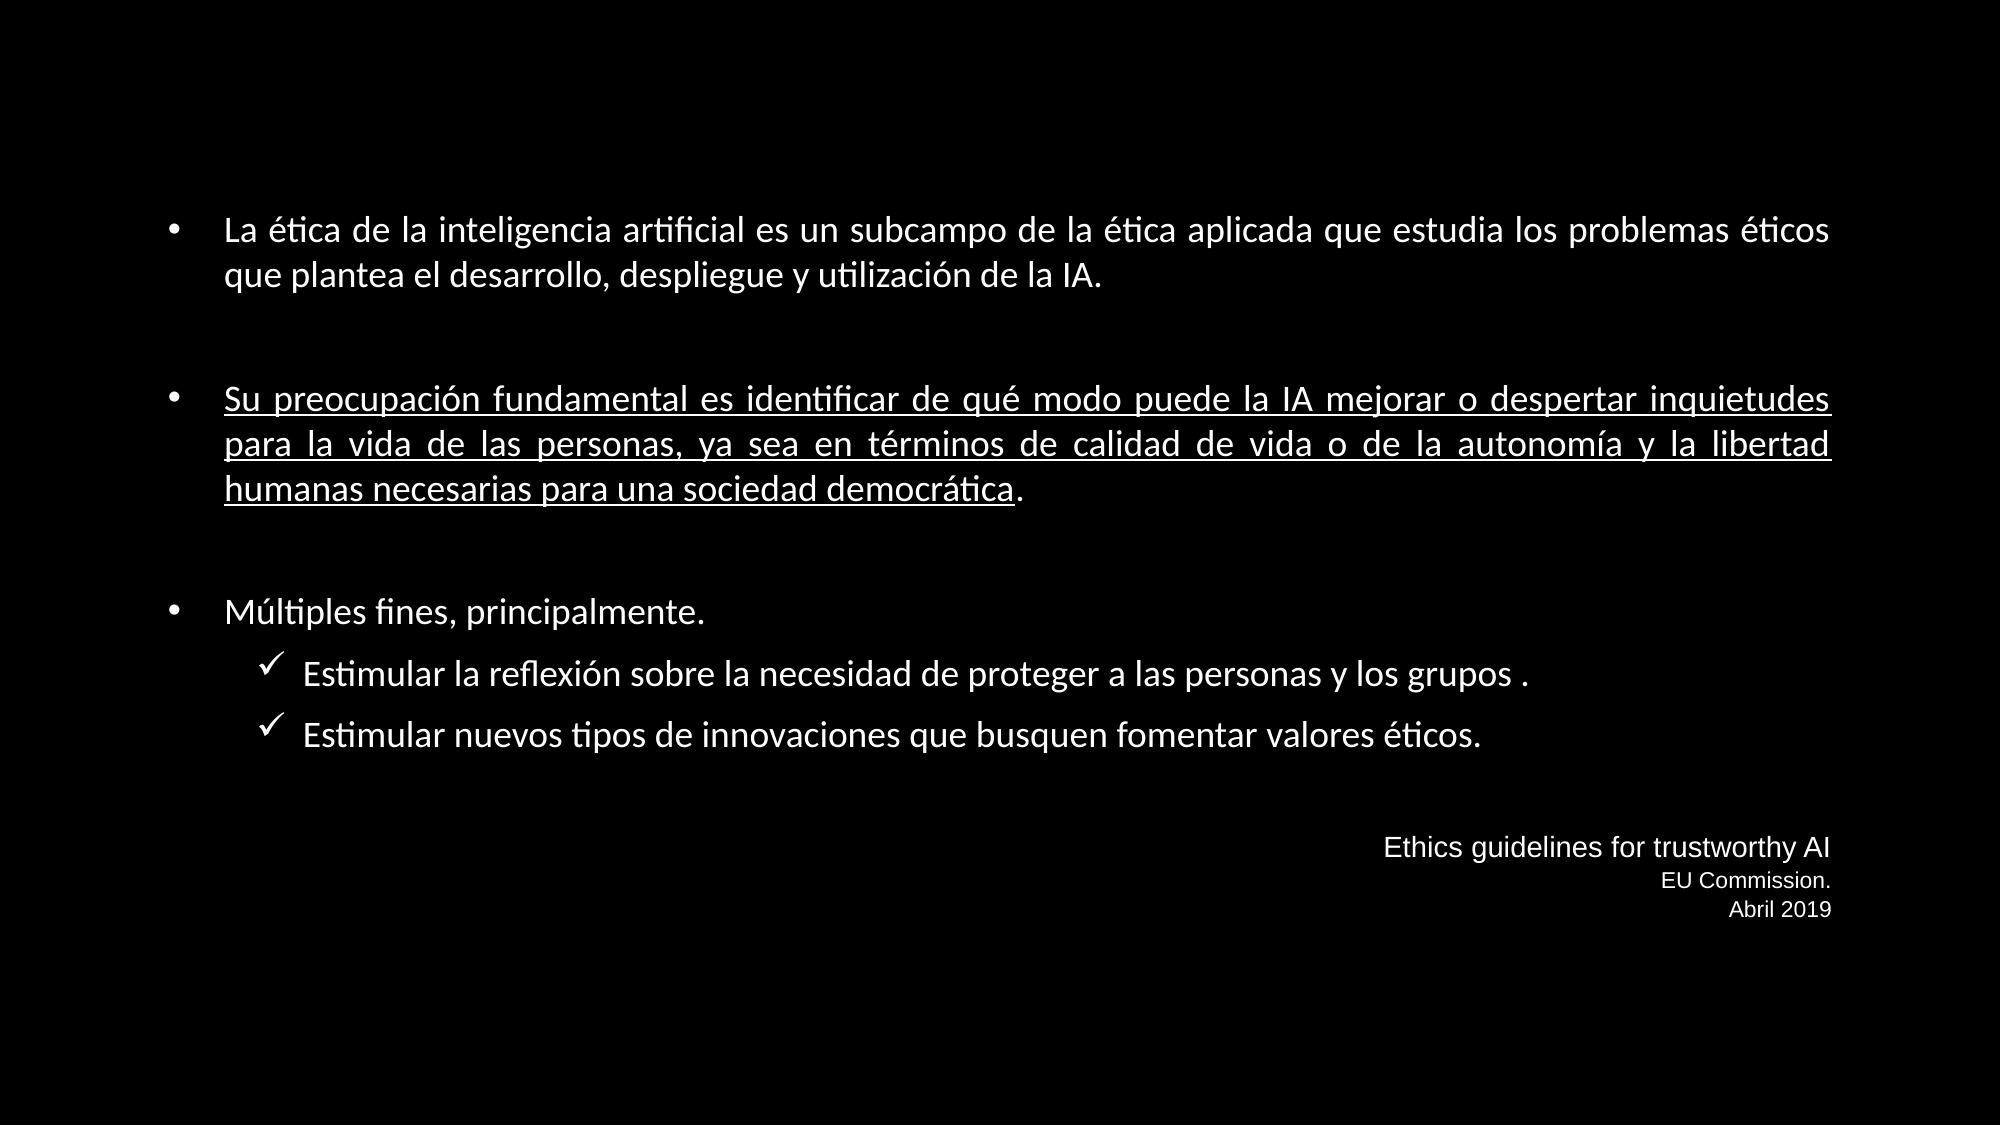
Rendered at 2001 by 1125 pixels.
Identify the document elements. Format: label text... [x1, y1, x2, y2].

text_box La ética de la inteligencia artificial es un subcampo de la ética aplicada que estudia los problemas éticos que plantea el desarrollo, despliegue y utilización de la IA. Su preocupación fundamental es identificar de qué modo puede la IA mejorar o despertar inquietudes para la vida de las personas, ya sea en términos de calidad de vida o de la autonomía y la libertad humanas necesarias para una sociedad democrática. Múltiples fines, principalmente. Estimular la reflexión sobre la necesidad de proteger a las personas y los grupos . Estimular nuevos tipos de innovaciones que busquen fomentar valores éticos. en el nivel más básico. Ethics guidelines for trustworthy AI EU Commission. Abril 2019 [152, 190, 1847, 825]
